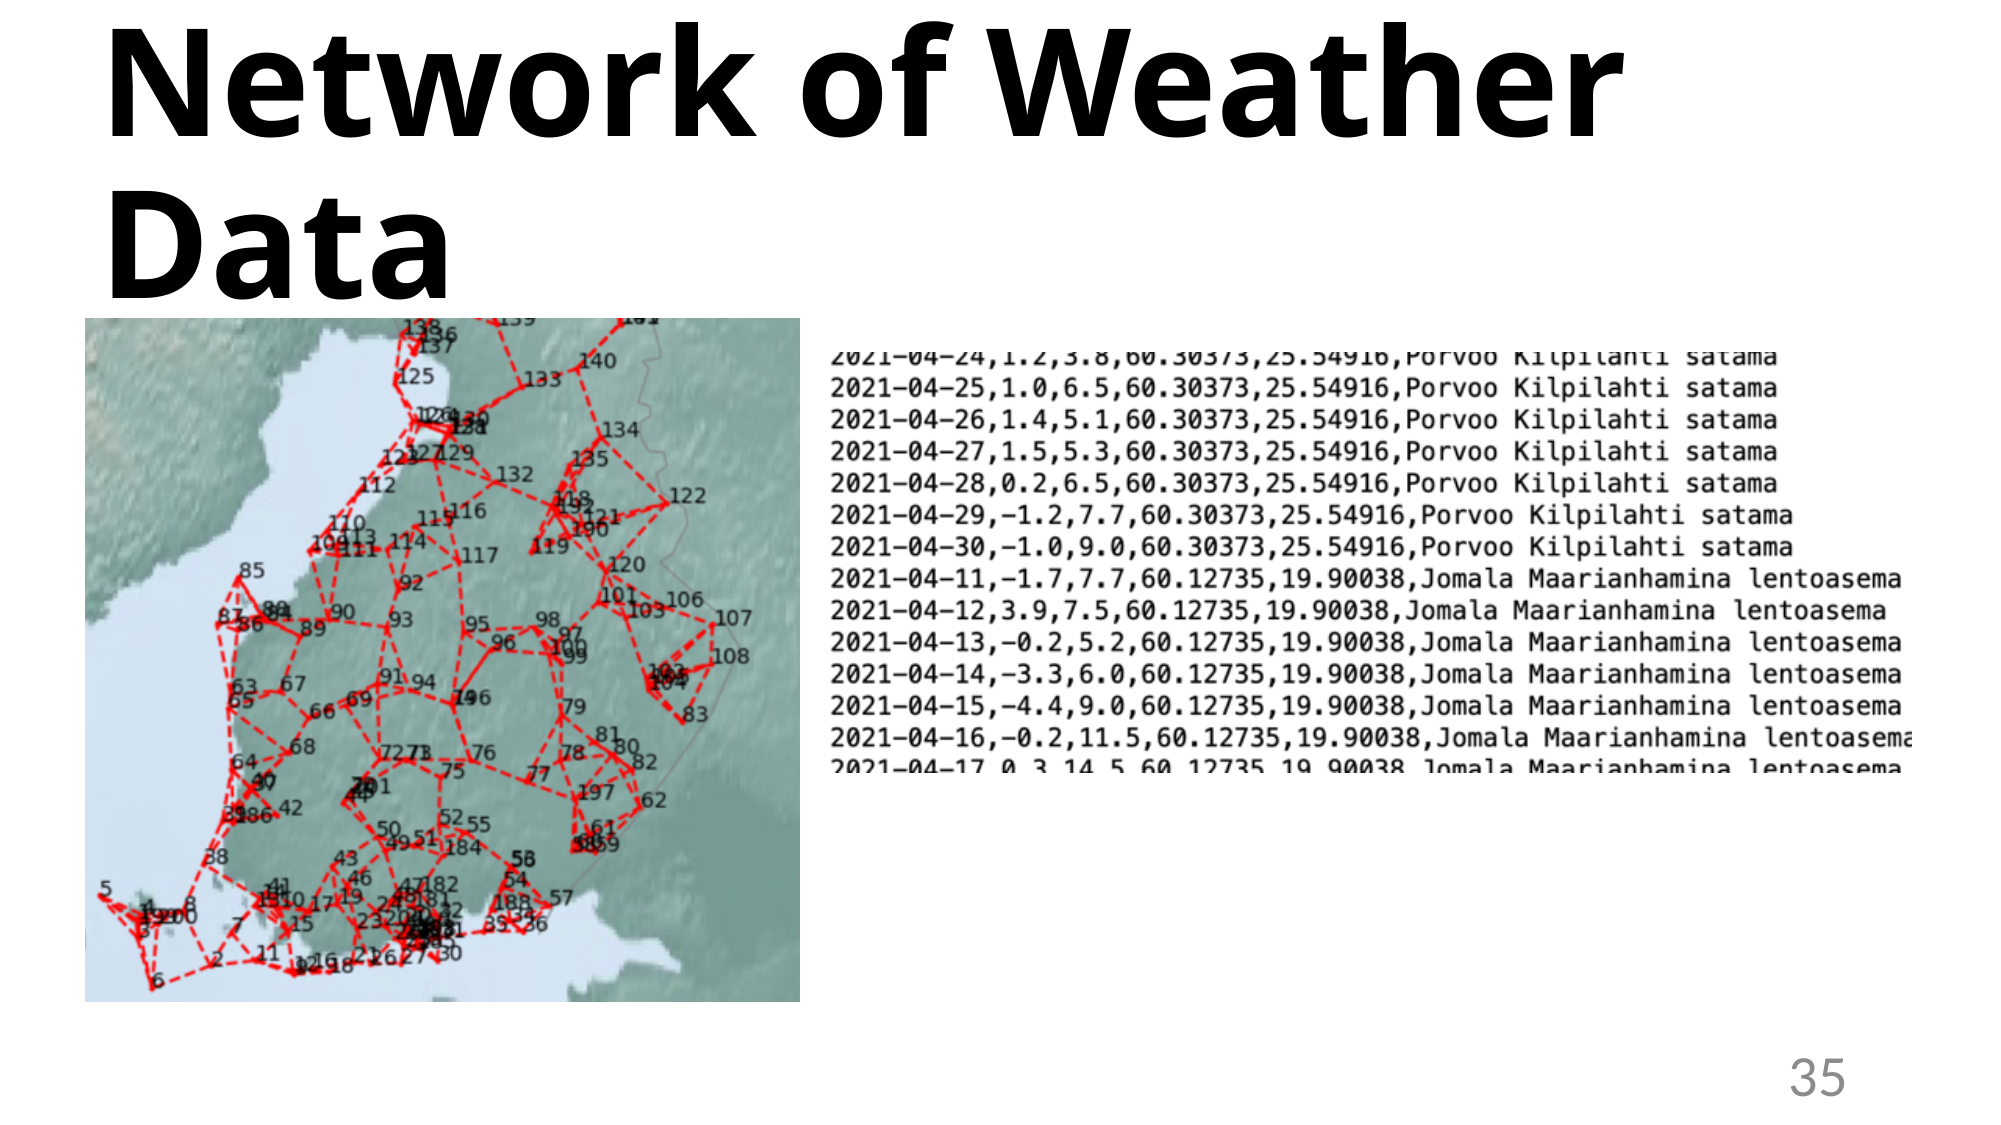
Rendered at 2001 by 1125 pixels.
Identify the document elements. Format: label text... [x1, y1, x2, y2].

slide_number 35 [1412, 1042, 1863, 1103]
picture [84, 318, 800, 1002]
title Network of Weather Data [85, 59, 2000, 278]
picture [818, 352, 1912, 773]
